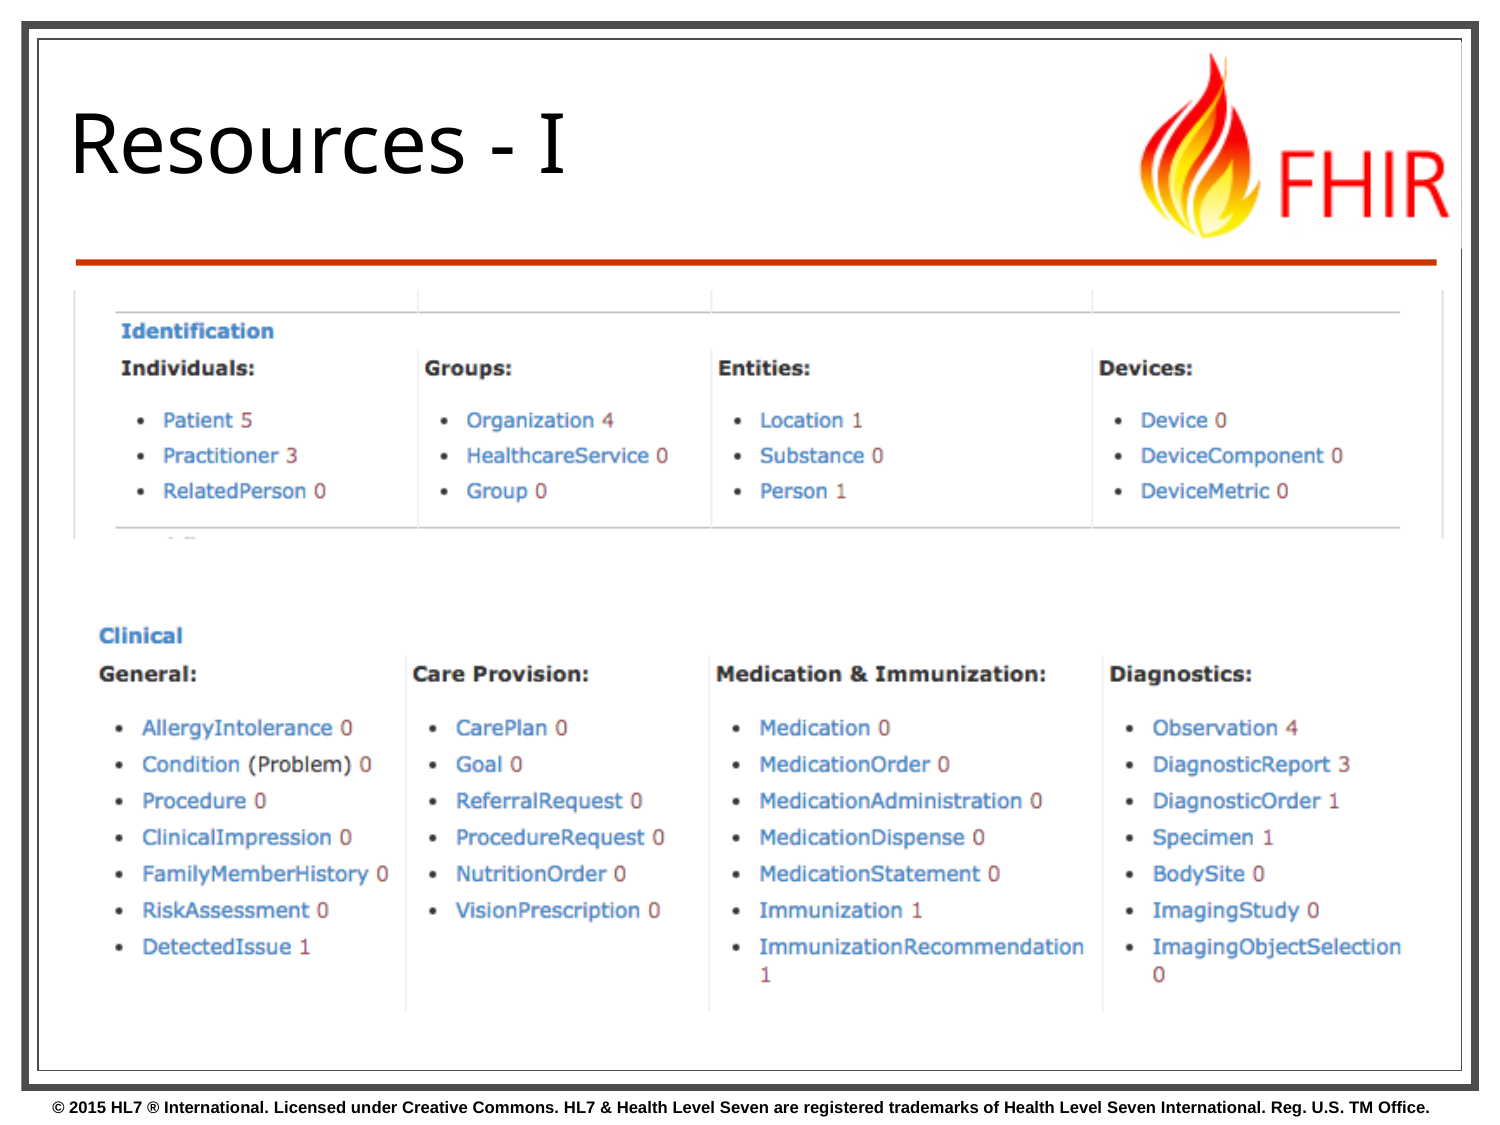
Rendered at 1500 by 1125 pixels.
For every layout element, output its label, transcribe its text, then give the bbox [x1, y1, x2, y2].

picture [47, 290, 1459, 539]
picture [57, 609, 1454, 1012]
title Resources - I [53, 54, 1128, 244]
picture [1128, 42, 1462, 249]
